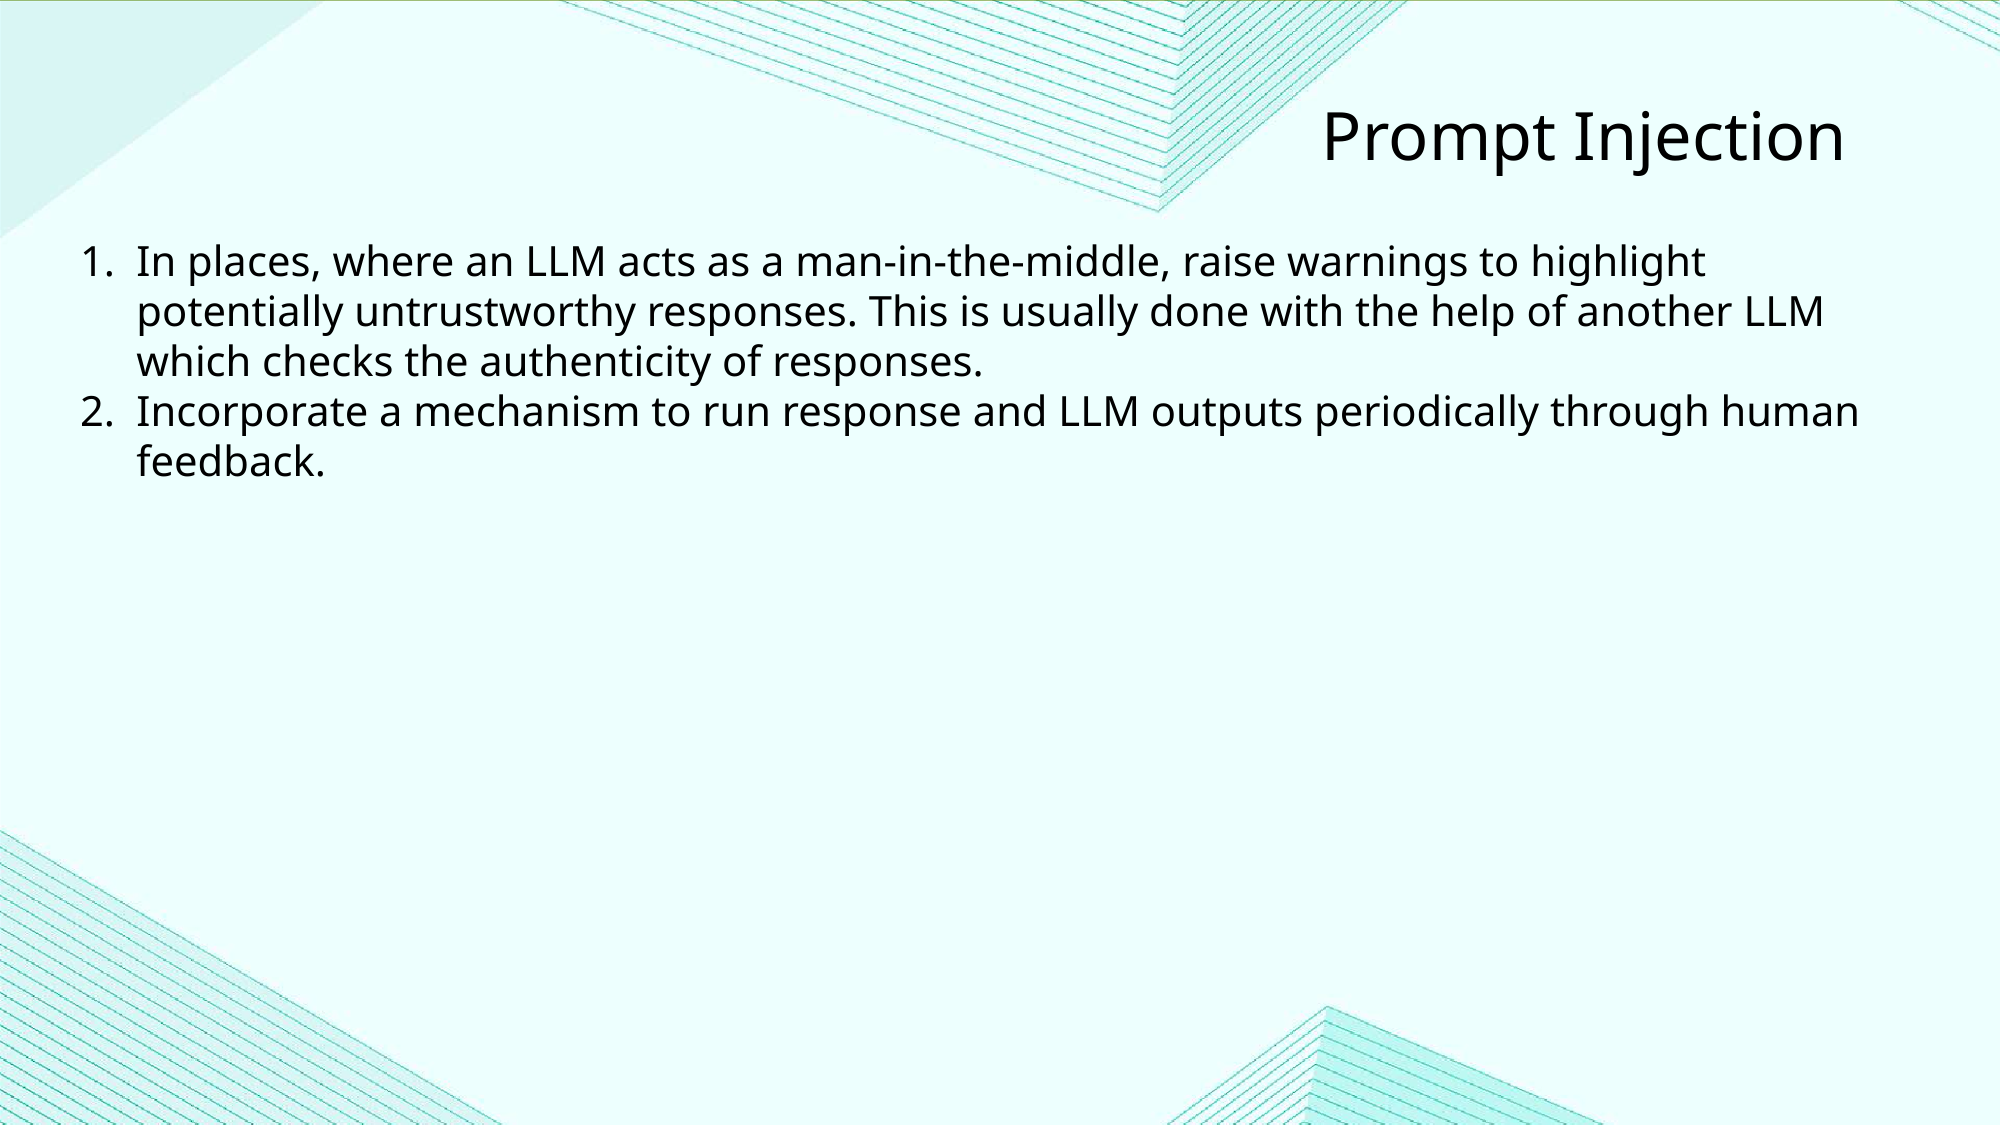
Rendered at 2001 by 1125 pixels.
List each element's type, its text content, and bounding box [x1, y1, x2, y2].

picture [0, 0, 2000, 1125]
text_box In places, where an LLM acts as a man-in-the-middle, raise warnings to highlight potentially untrustworthy responses. This is usually done with the help of another LLM which checks the authenticity of responses. Incorporate a mechanism to run response and LLM outputs periodically through human feedback. [65, 227, 1918, 492]
text_box Prompt Injection [233, 86, 1863, 182]
